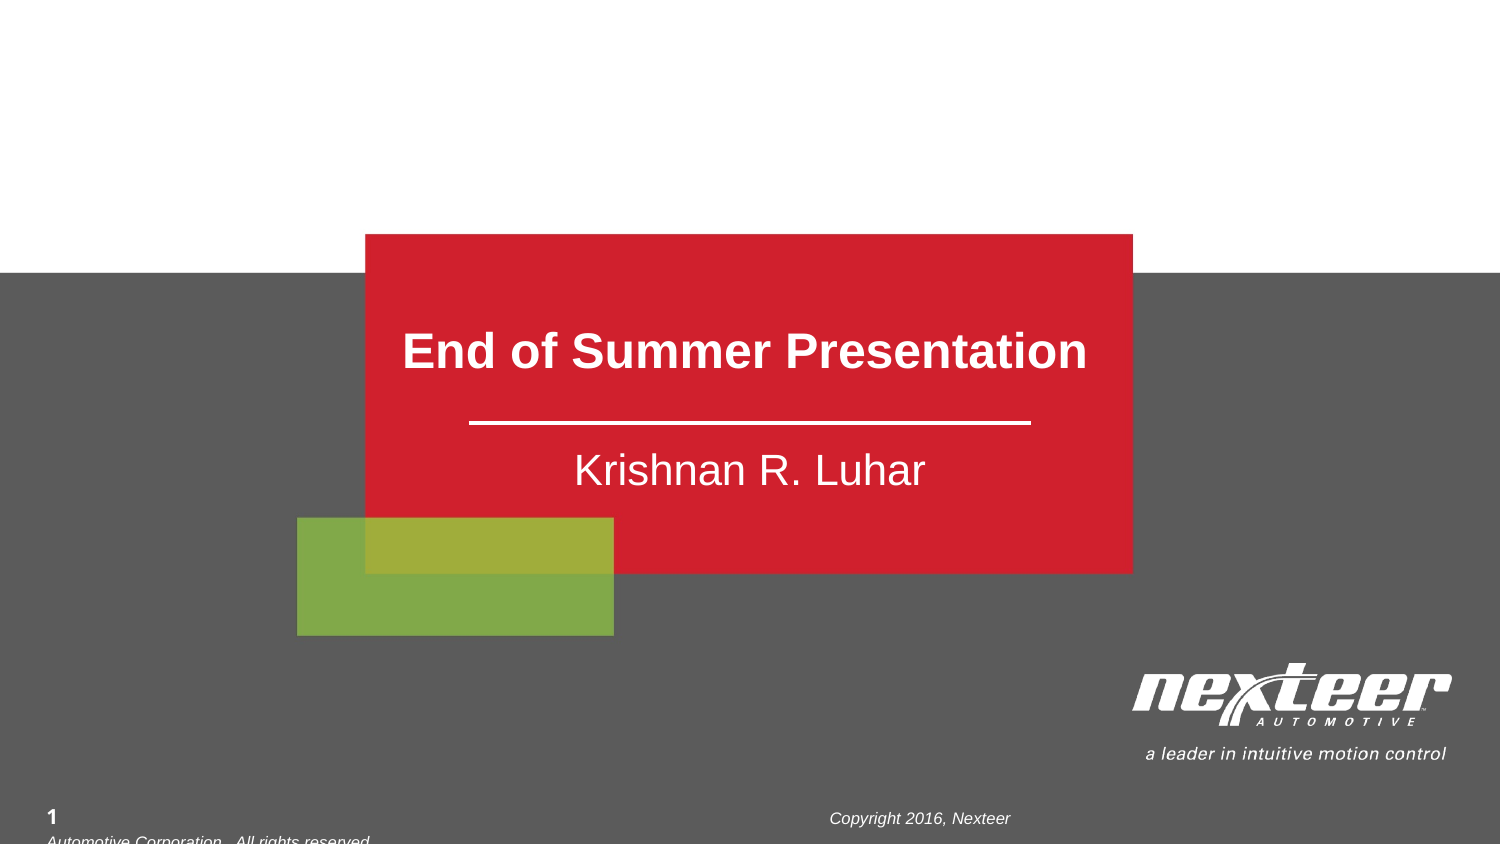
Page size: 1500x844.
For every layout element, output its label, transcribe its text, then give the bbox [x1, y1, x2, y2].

title End of Summer Presentation [365, 318, 1125, 391]
list Krishnan R. Luhar [370, 441, 1130, 496]
picture [0, 0, 1500, 844]
